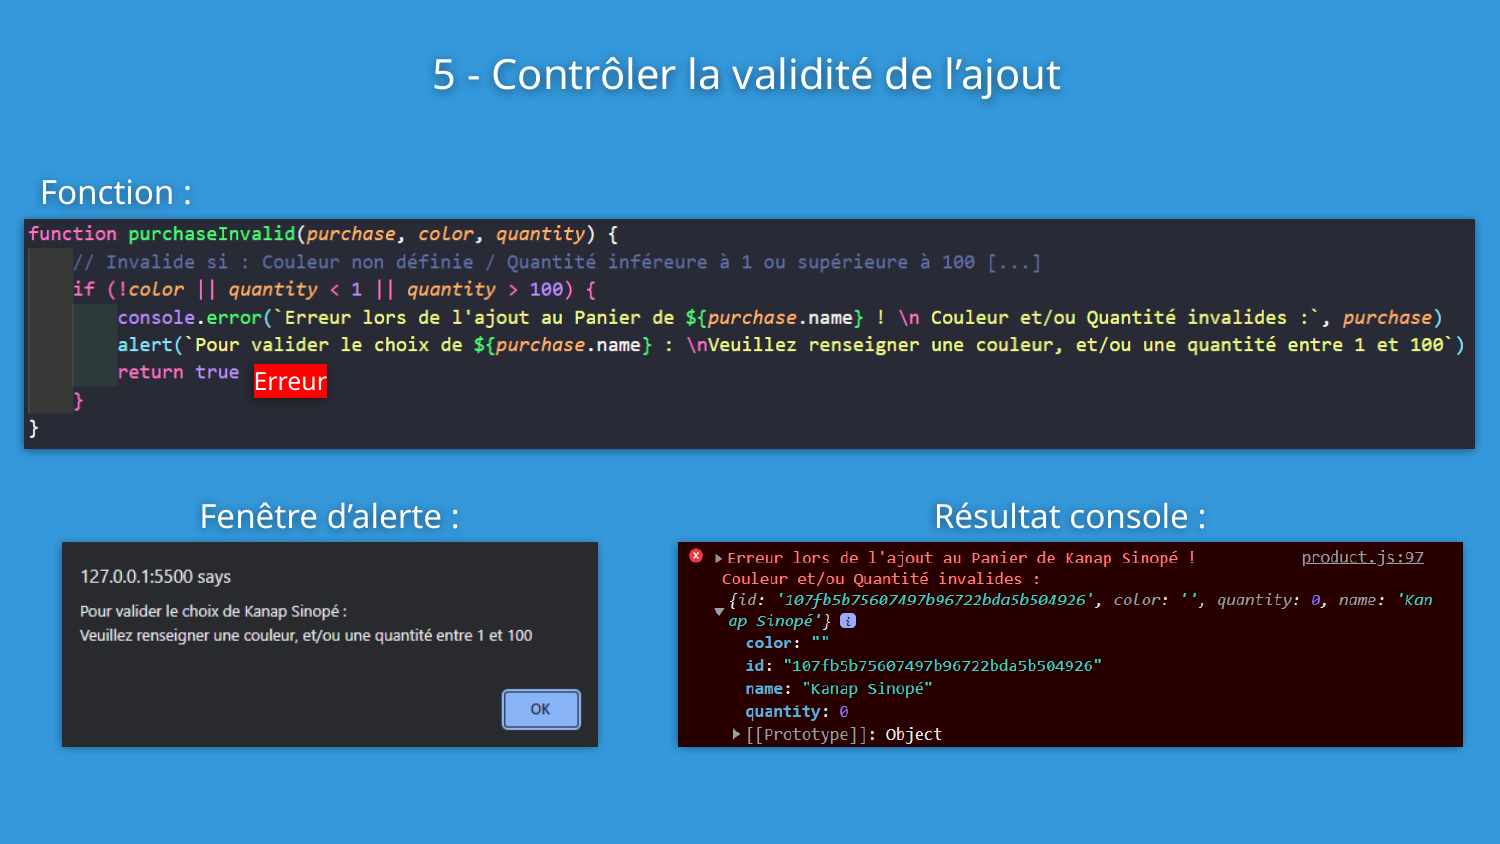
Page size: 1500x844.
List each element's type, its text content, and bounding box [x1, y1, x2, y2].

text_box Fonction : [24, 163, 697, 218]
text_box 5 - Contrôler la validité de l’ajout [0, 8, 1498, 138]
text_box Fenêtre d’alerte : [62, 487, 598, 542]
text_box Résultat console : [678, 487, 1463, 541]
picture [62, 542, 598, 747]
picture [678, 542, 1463, 747]
picture [24, 218, 1476, 449]
